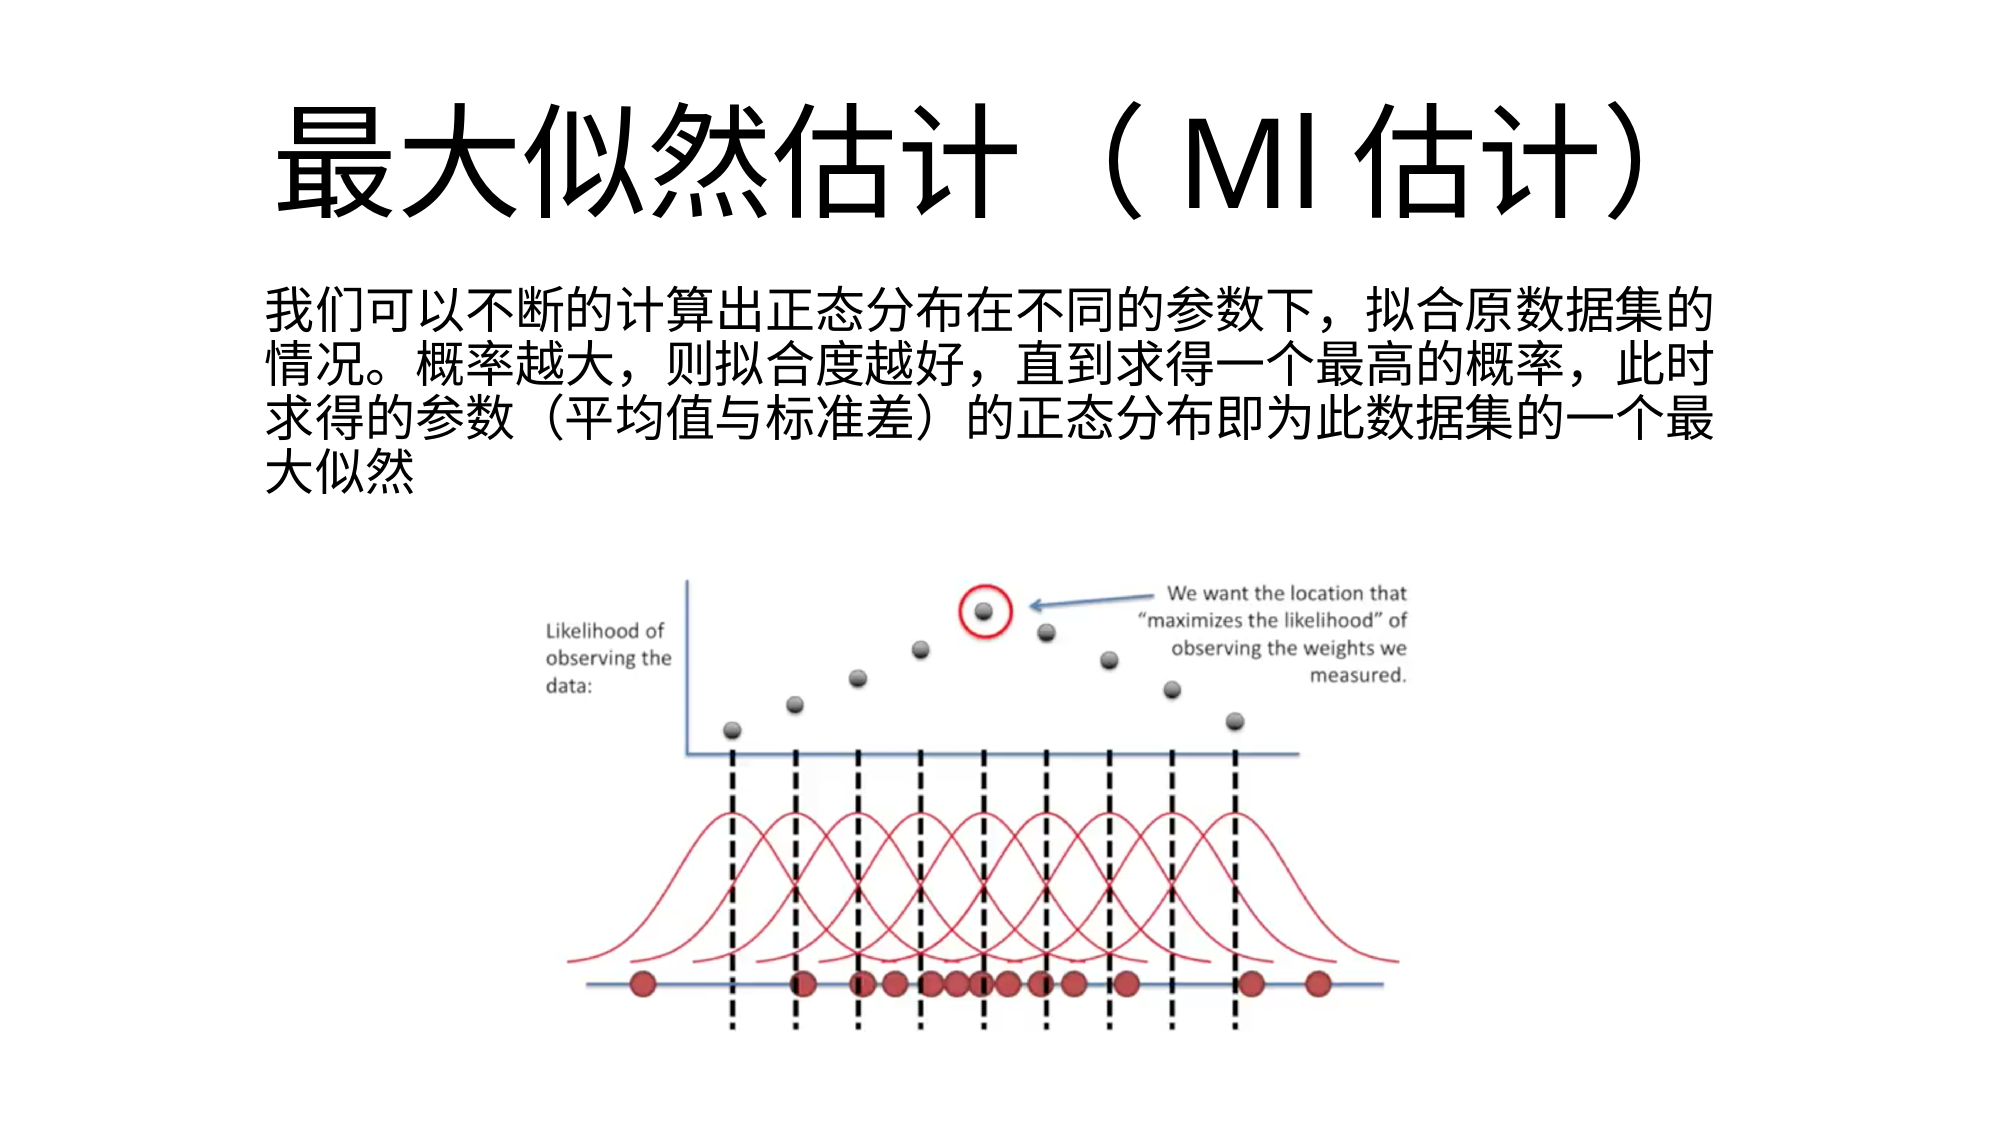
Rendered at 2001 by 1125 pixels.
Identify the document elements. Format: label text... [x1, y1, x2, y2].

picture [527, 558, 1419, 1037]
title 最大似然估计（Ml估计） [249, 73, 1750, 244]
subtitle 我们可以不断的计算出正态分布在不同的参数下，拟合原数据集的情况。概率越大，则拟合度越好，直到求得一个最高的概率，此时求得的参数（平均值与标准差）的正态分布即为此数据集的一个最大似然 [249, 278, 1750, 1037]
